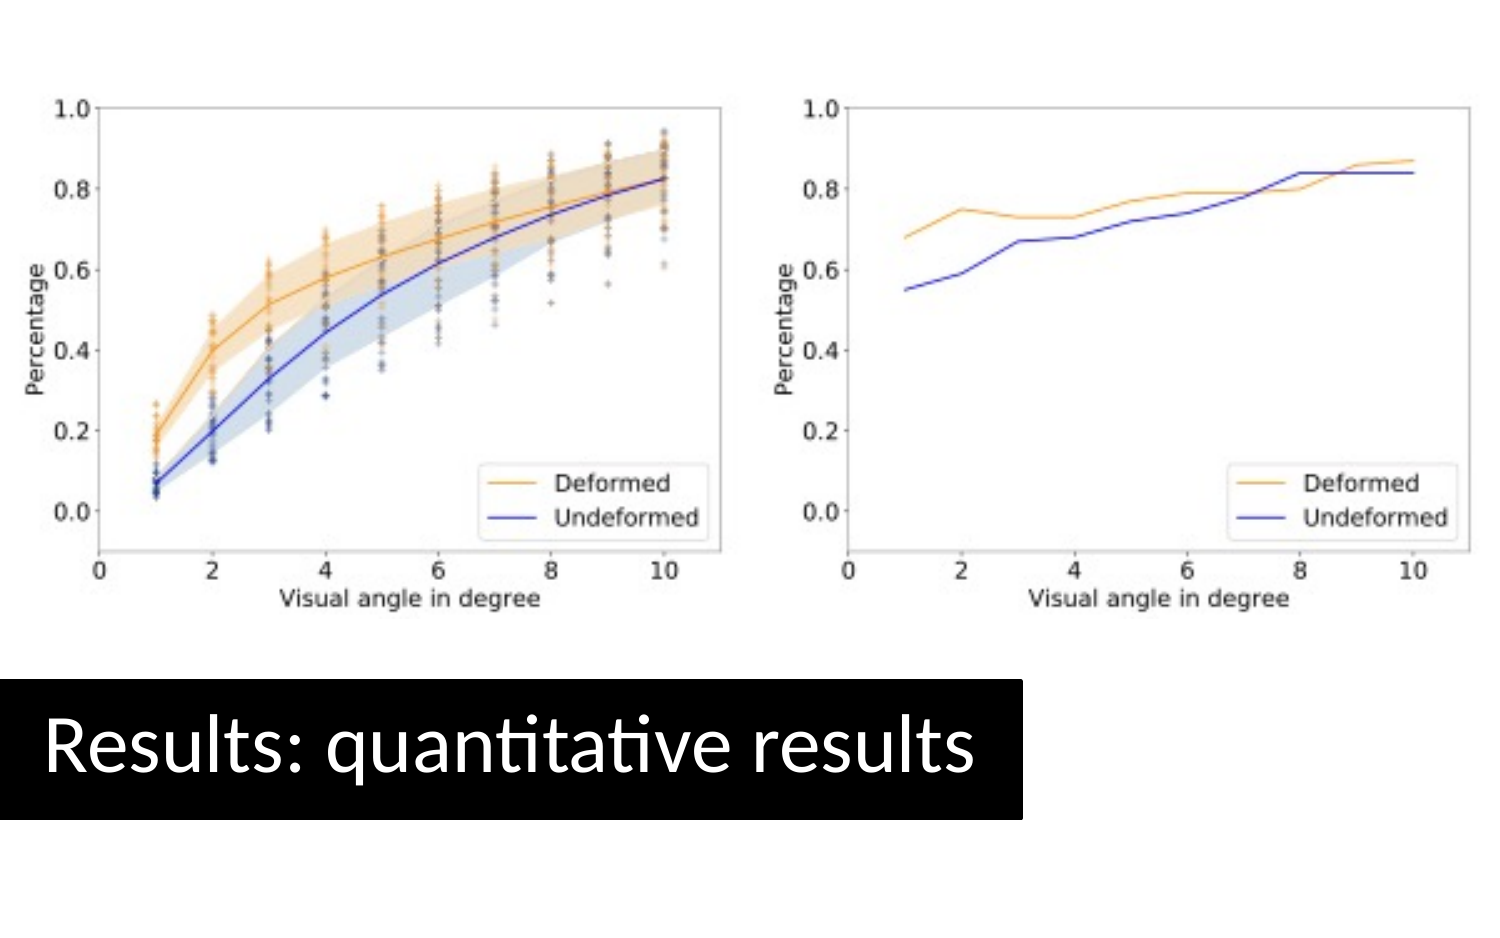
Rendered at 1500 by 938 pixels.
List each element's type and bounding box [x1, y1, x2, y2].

text_box [0, 681, 1022, 819]
picture [0, 75, 1499, 620]
